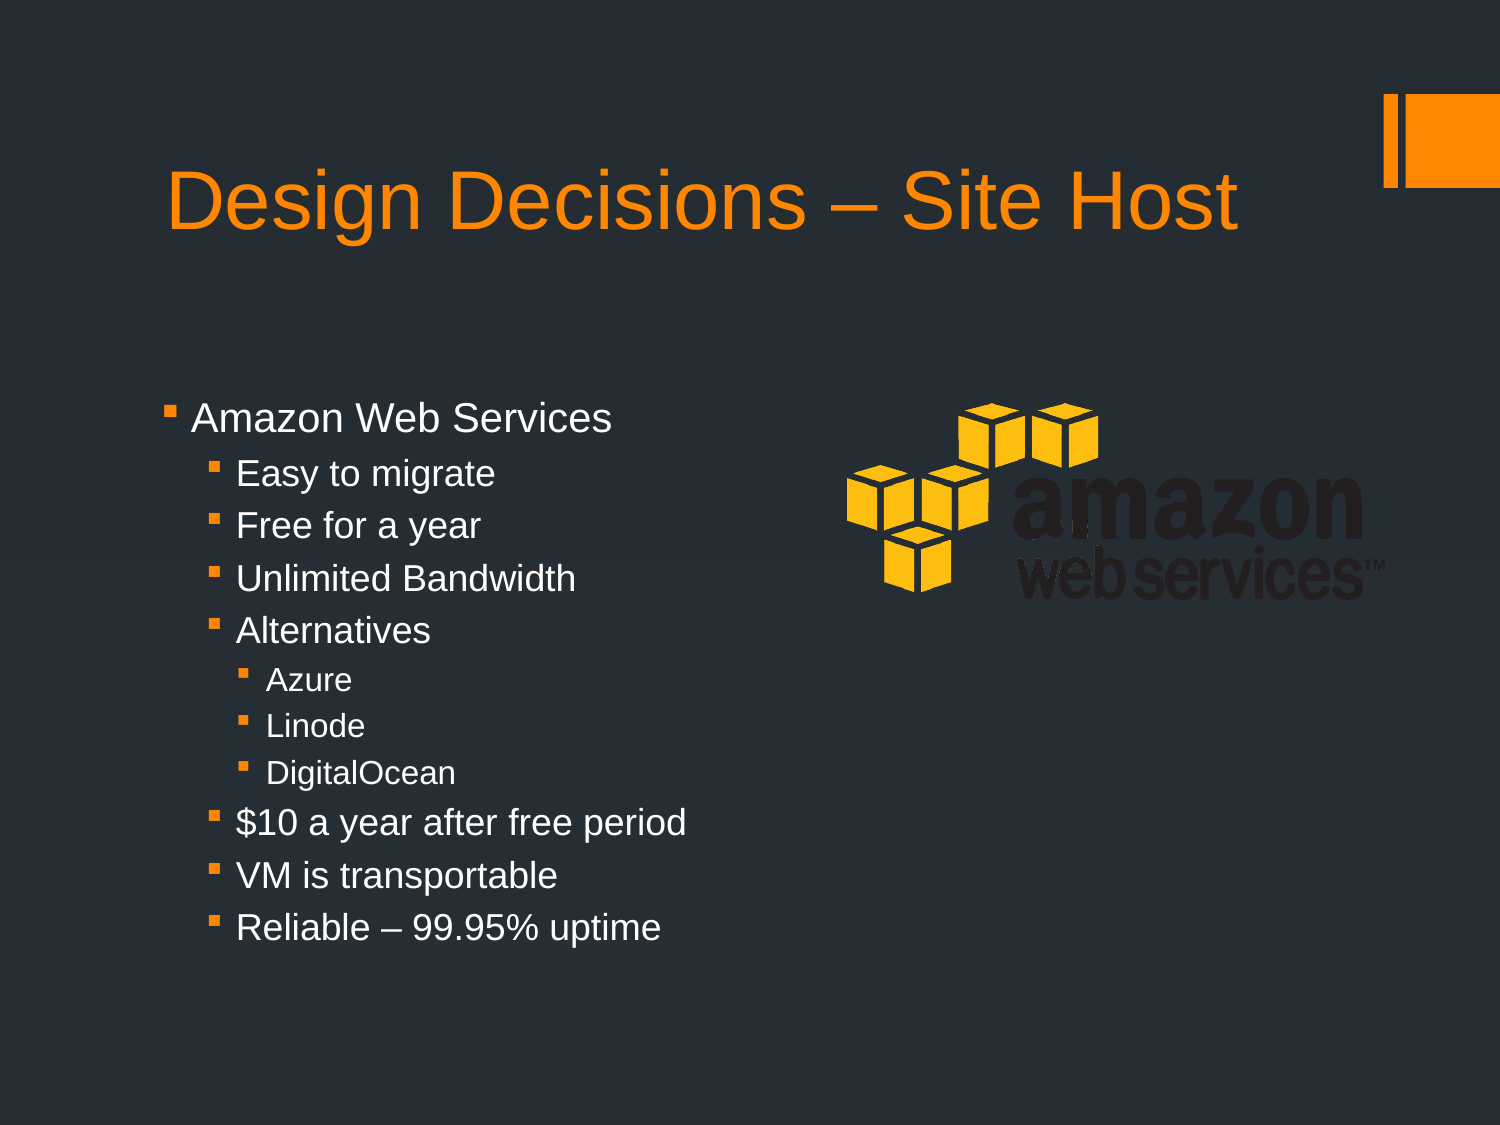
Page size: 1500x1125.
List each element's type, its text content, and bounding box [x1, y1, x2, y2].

picture [846, 402, 1386, 600]
title Design Decisions – Site Host [150, 64, 1350, 254]
list Amazon Web Services Easy to migrate Free for a year Unlimited Bandwidth Alternatives Azure Linode DigitalOcean $10 a year after free period VM is transportable Reliable – 99.95% uptime [138, 383, 1339, 965]
